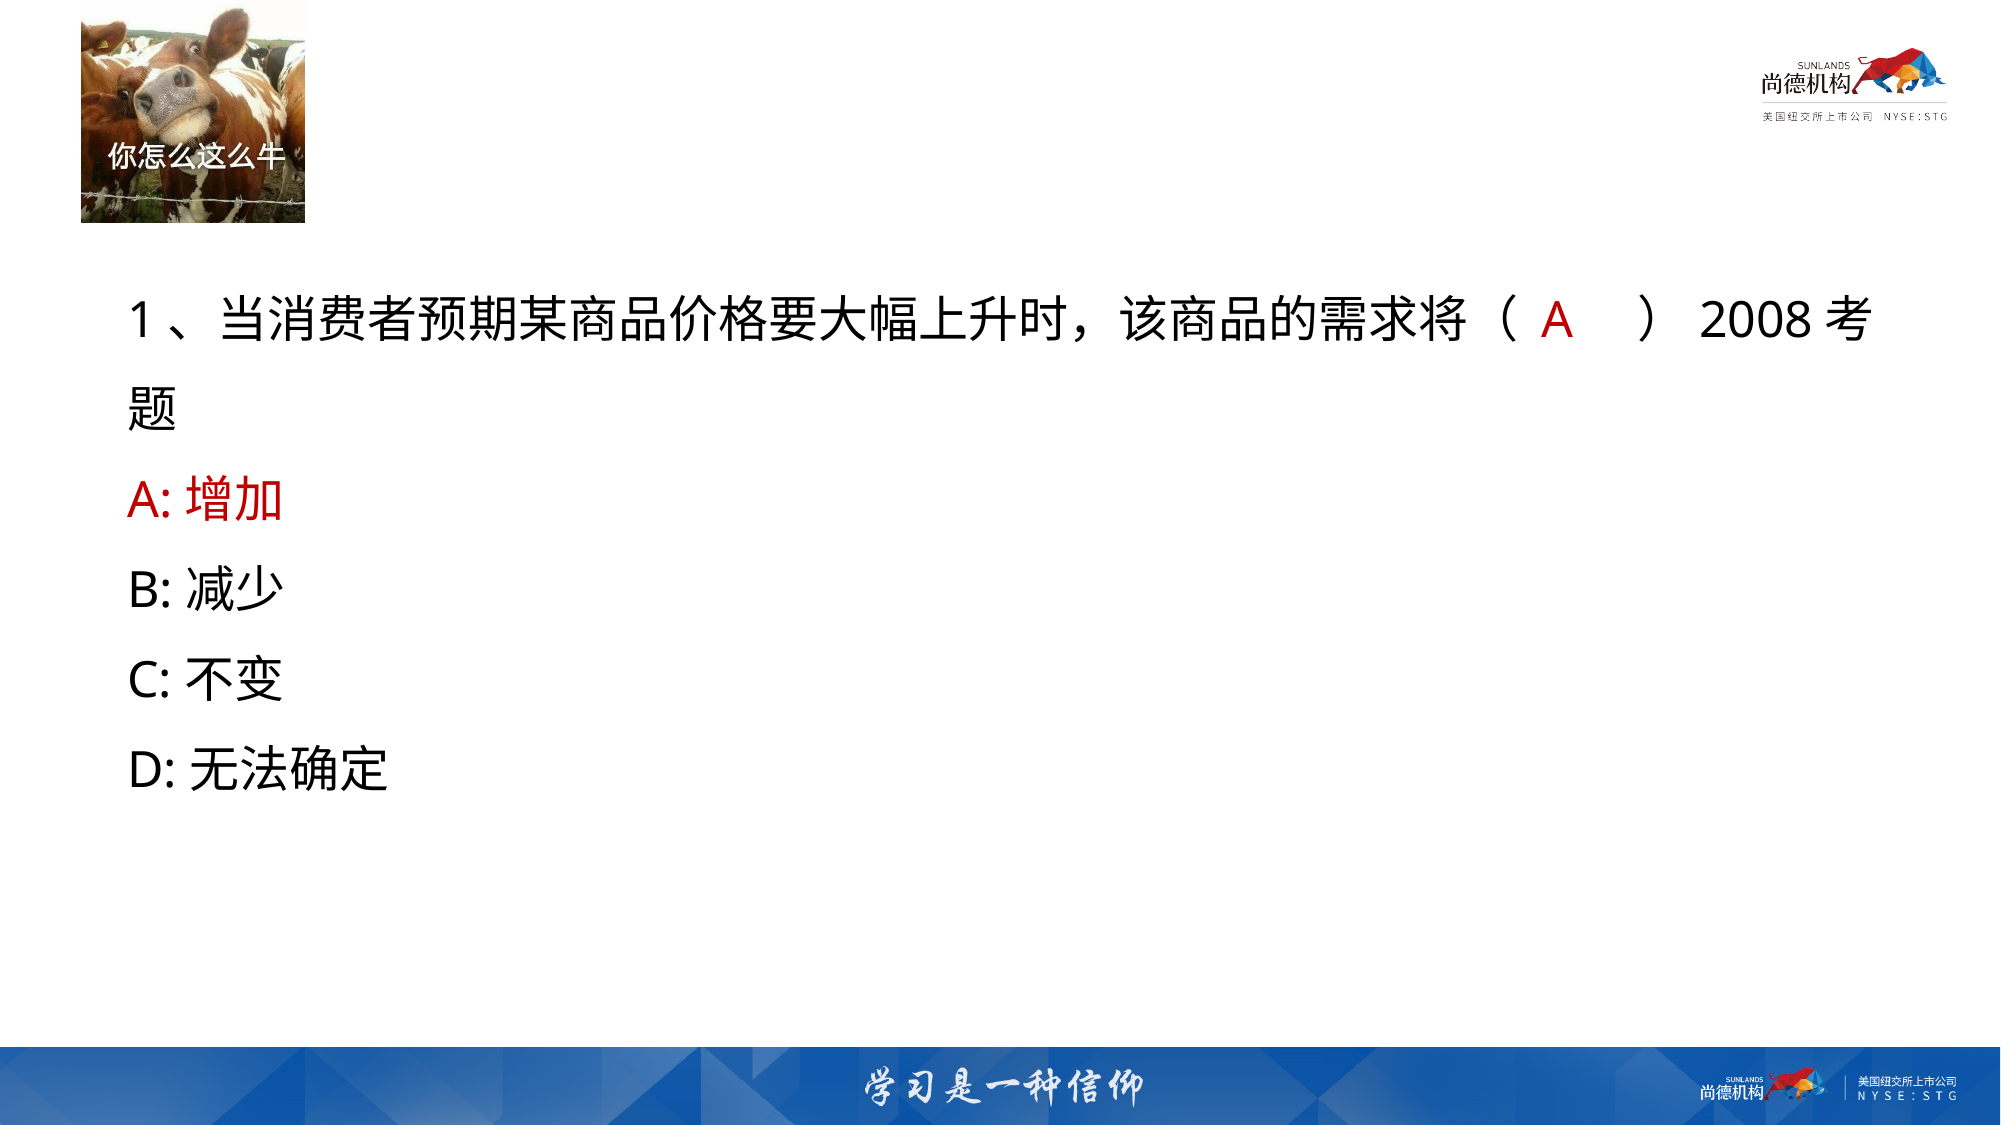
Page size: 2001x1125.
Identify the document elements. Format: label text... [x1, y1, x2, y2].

picture [81, 0, 305, 223]
text_box 1、当消费者预期某商品价格要大幅上升时，该商品的需求将（ A ）2008考题 A:增加 B:减少 C:不变 D:无法确定 [109, 248, 1916, 807]
picture [1720, 19, 1989, 150]
picture [0, 1047, 2001, 1125]
